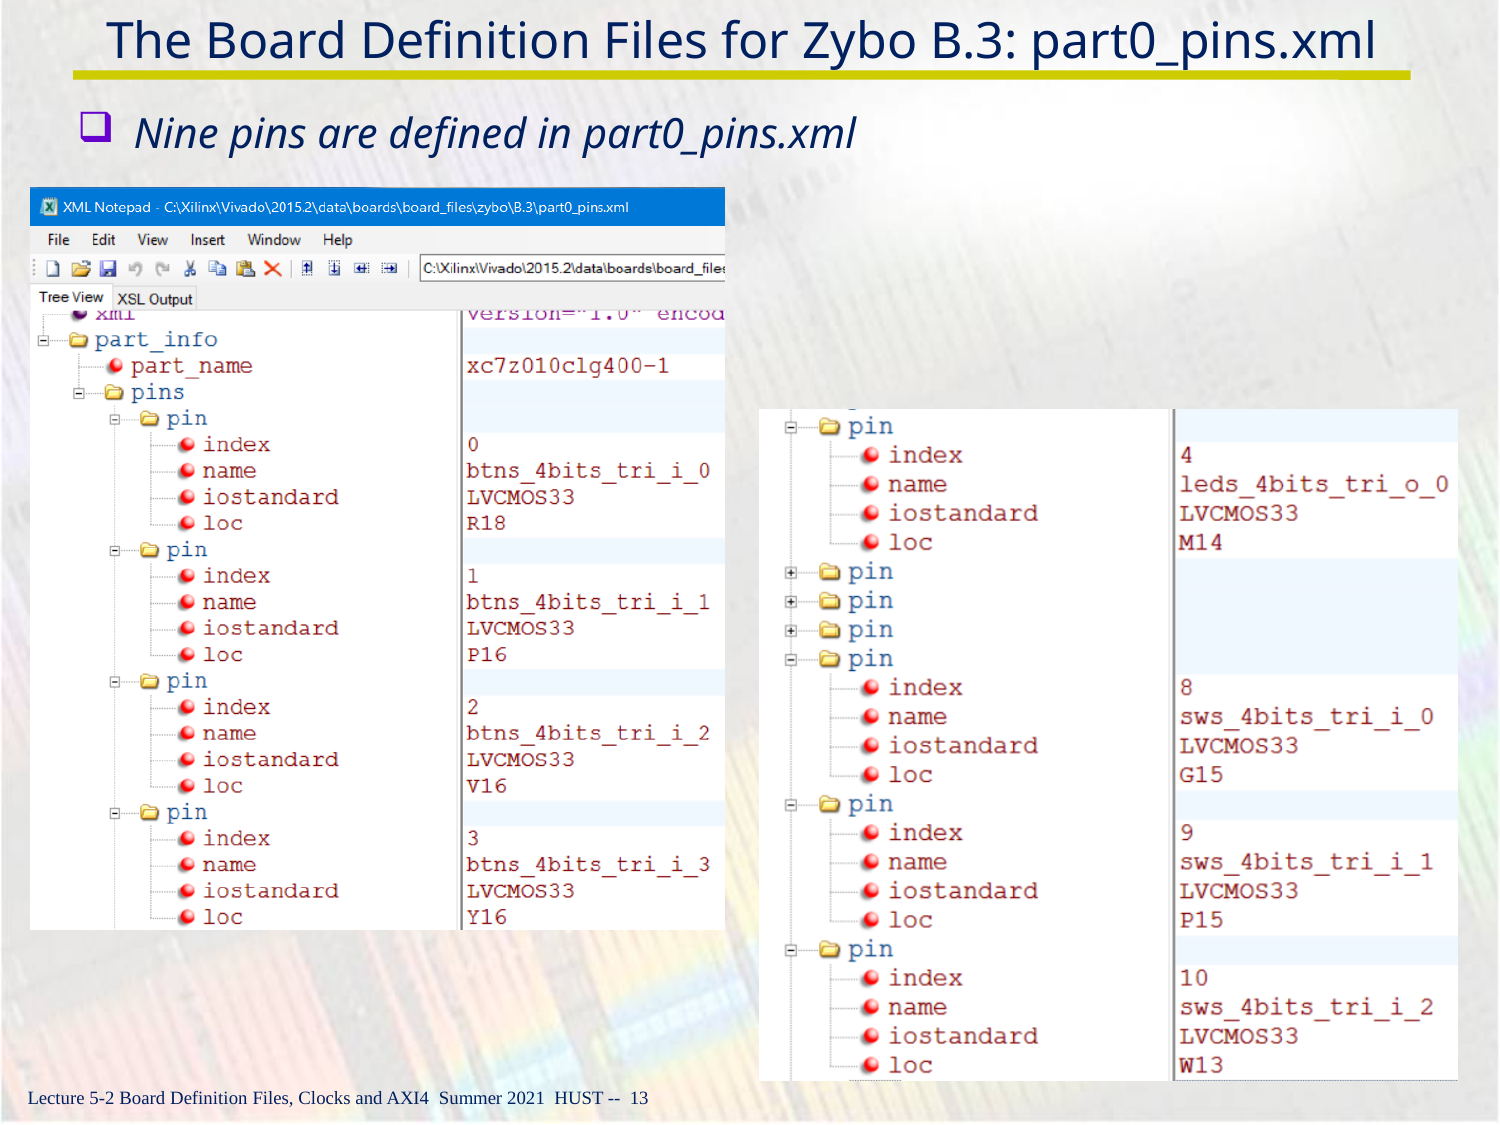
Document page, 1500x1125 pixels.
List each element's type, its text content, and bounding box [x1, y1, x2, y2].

list Nine pins are defined in part0_pins.xml [62, 99, 1450, 1060]
picture [0, 0, 1500, 1124]
title The Board Definition Files for Zybo B.3: part0_pins.xml [29, 10, 1455, 59]
